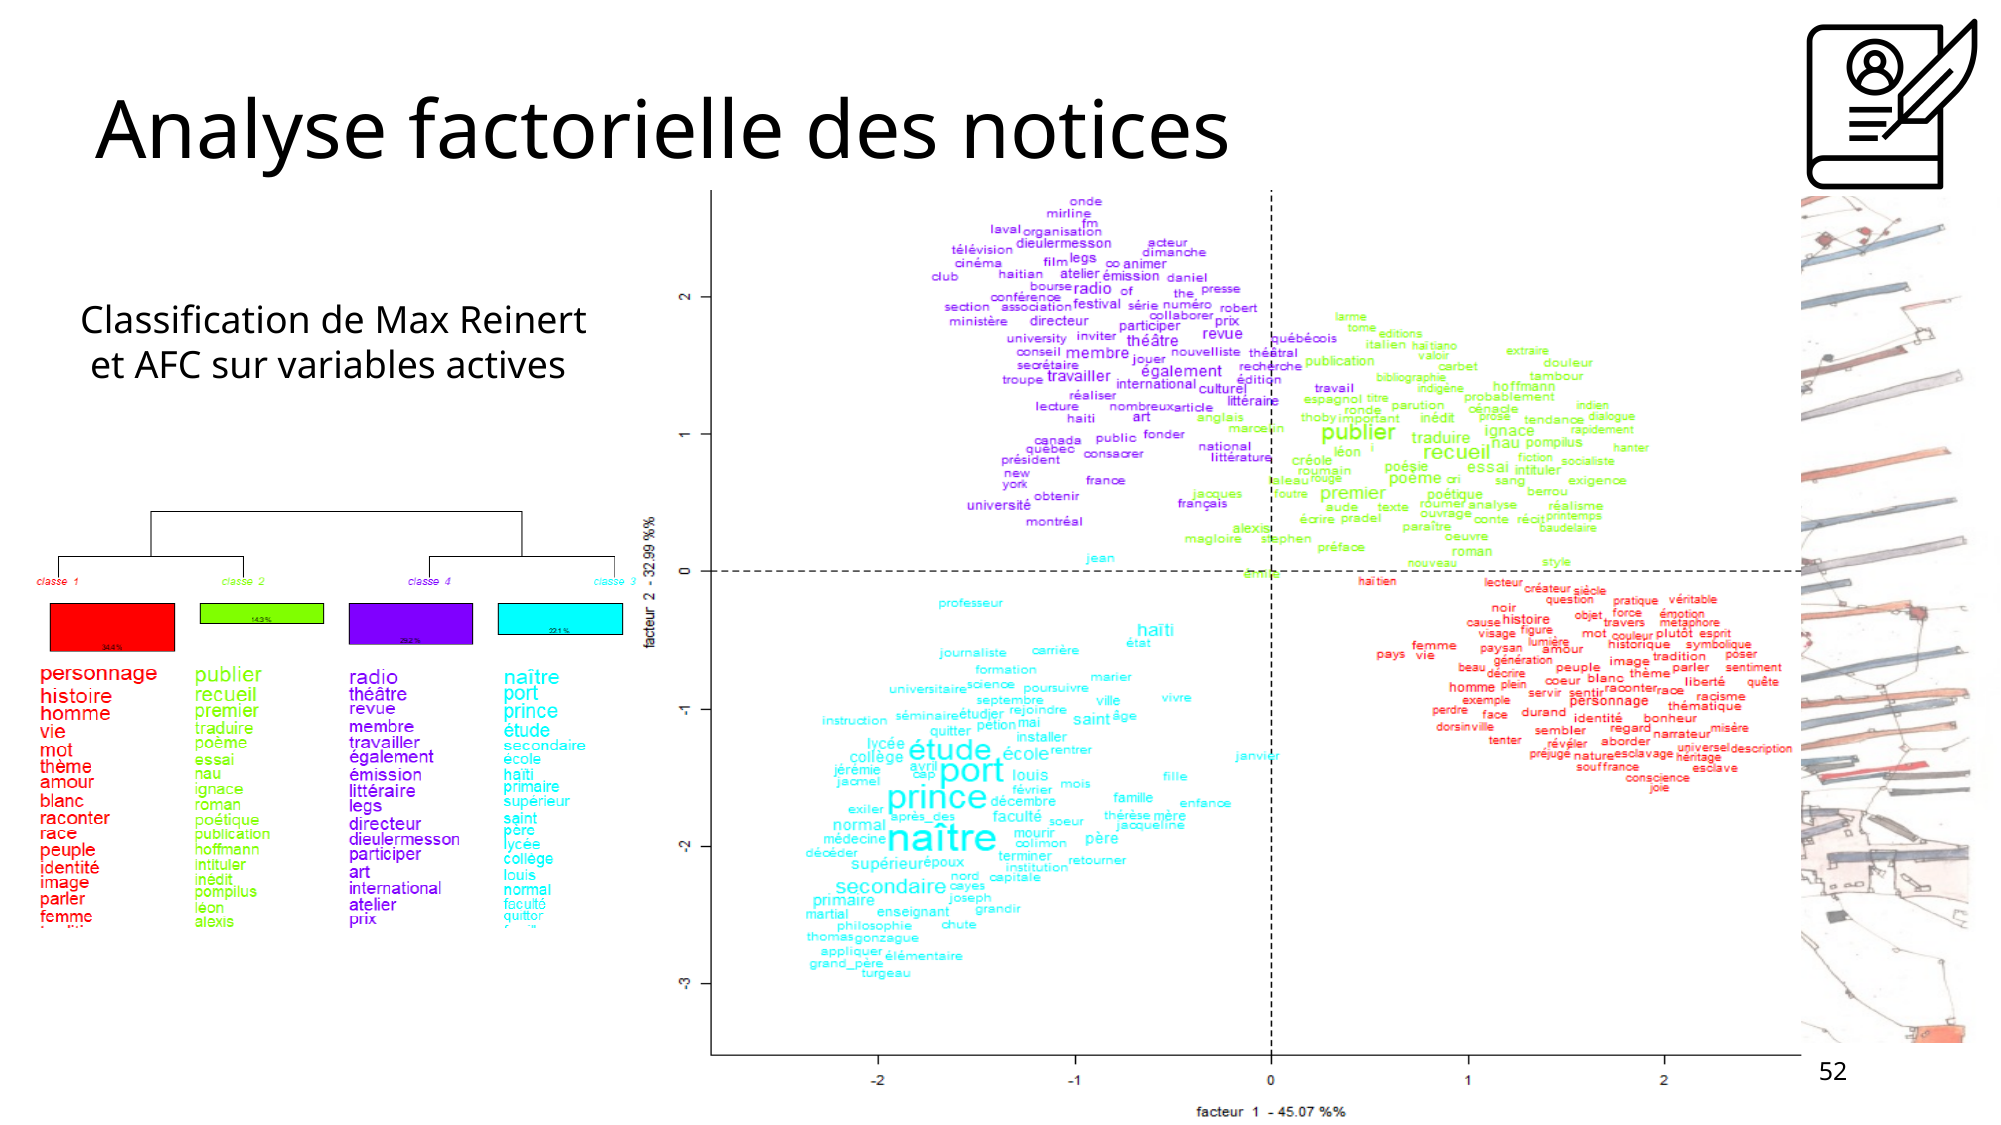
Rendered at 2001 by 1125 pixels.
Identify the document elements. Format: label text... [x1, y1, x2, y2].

picture [28, 13, 2000, 1125]
text_box Analyse factorielle des notices [80, 81, 1478, 184]
slide_number 52 [1802, 1043, 1863, 1103]
text_box Classification de Max Reinert et AFC sur variables actives [65, 289, 602, 394]
